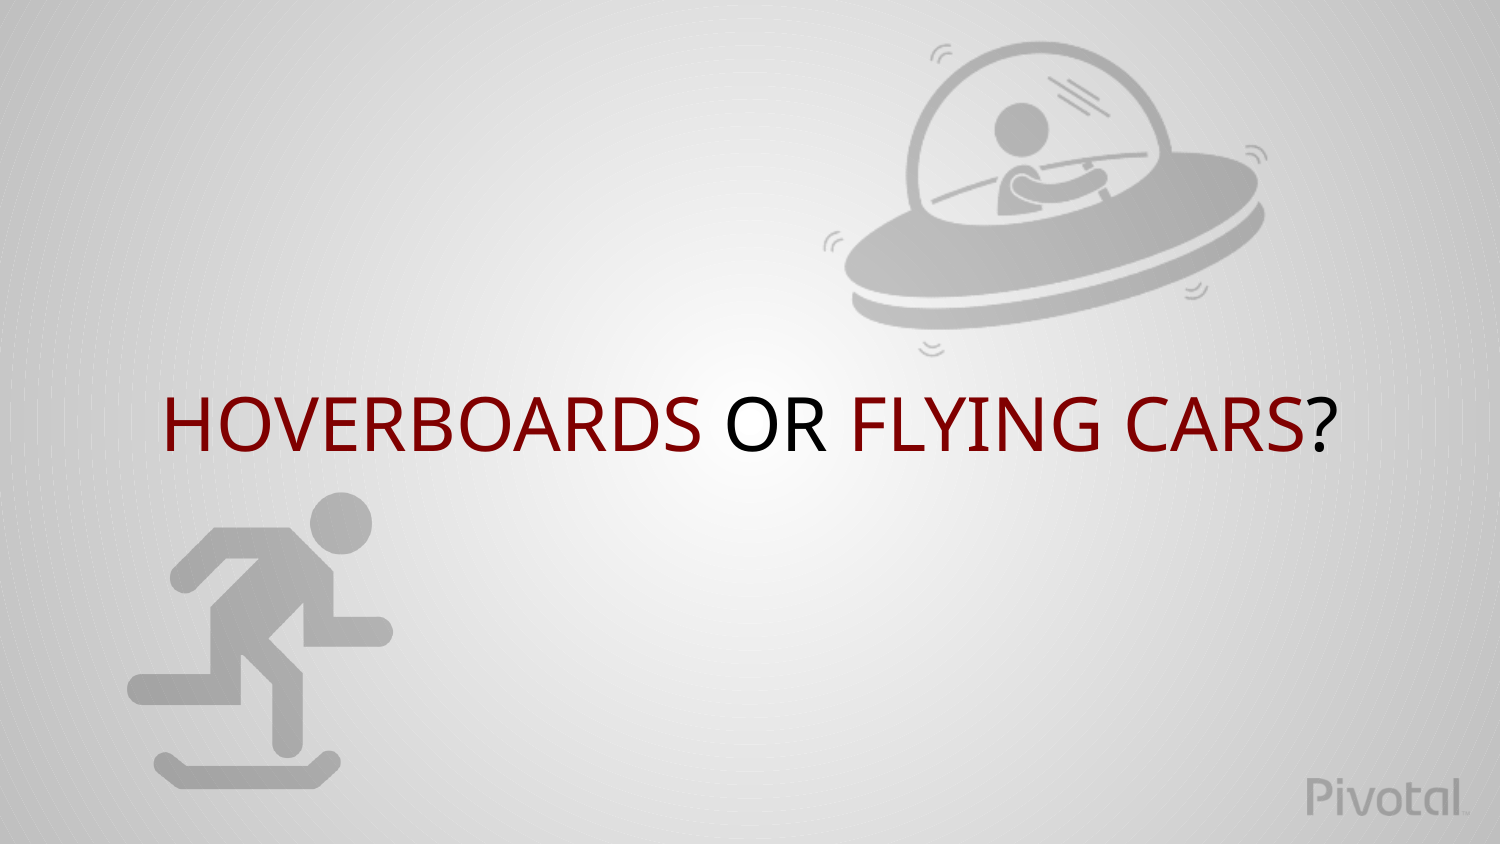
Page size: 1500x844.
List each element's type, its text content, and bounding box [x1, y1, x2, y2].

picture [774, 0, 1303, 358]
picture [61, 474, 474, 793]
text_box HOVERBOARDS OR FLYING CARS? [145, 368, 1354, 474]
